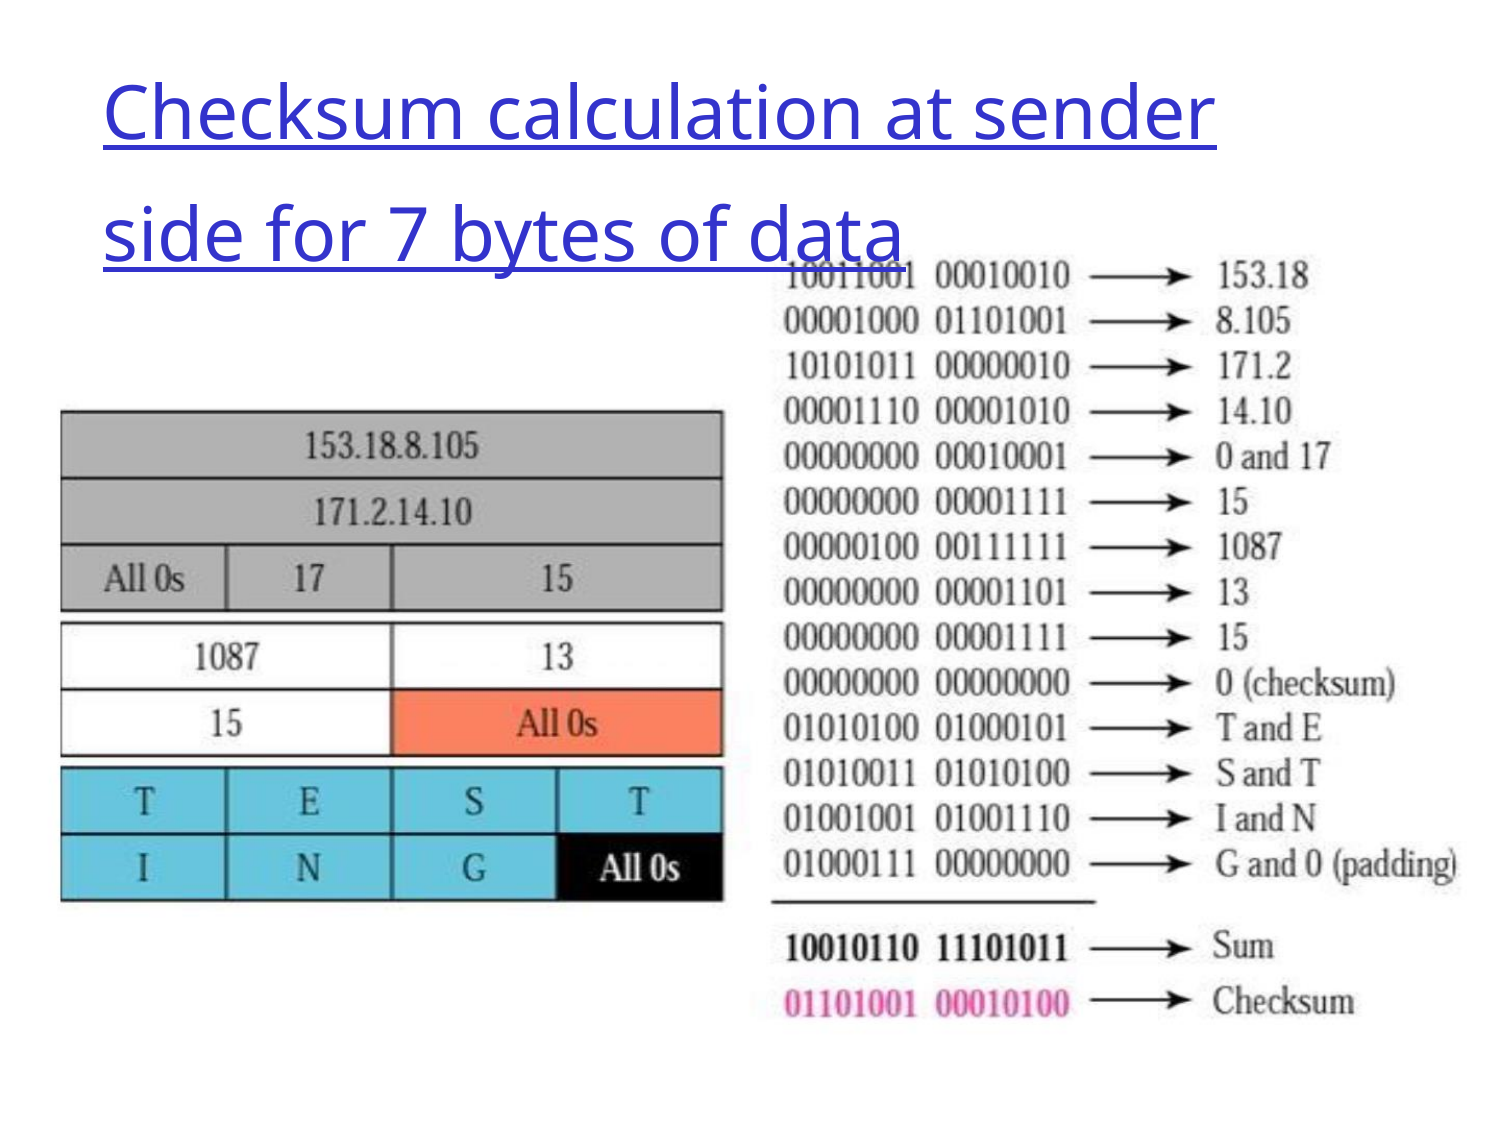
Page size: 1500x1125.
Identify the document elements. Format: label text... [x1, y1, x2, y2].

text_box [0, 0, 1500, 1125]
text_box Checksum calculation at sender side for 7 bytes of data [102, 29, 1219, 277]
